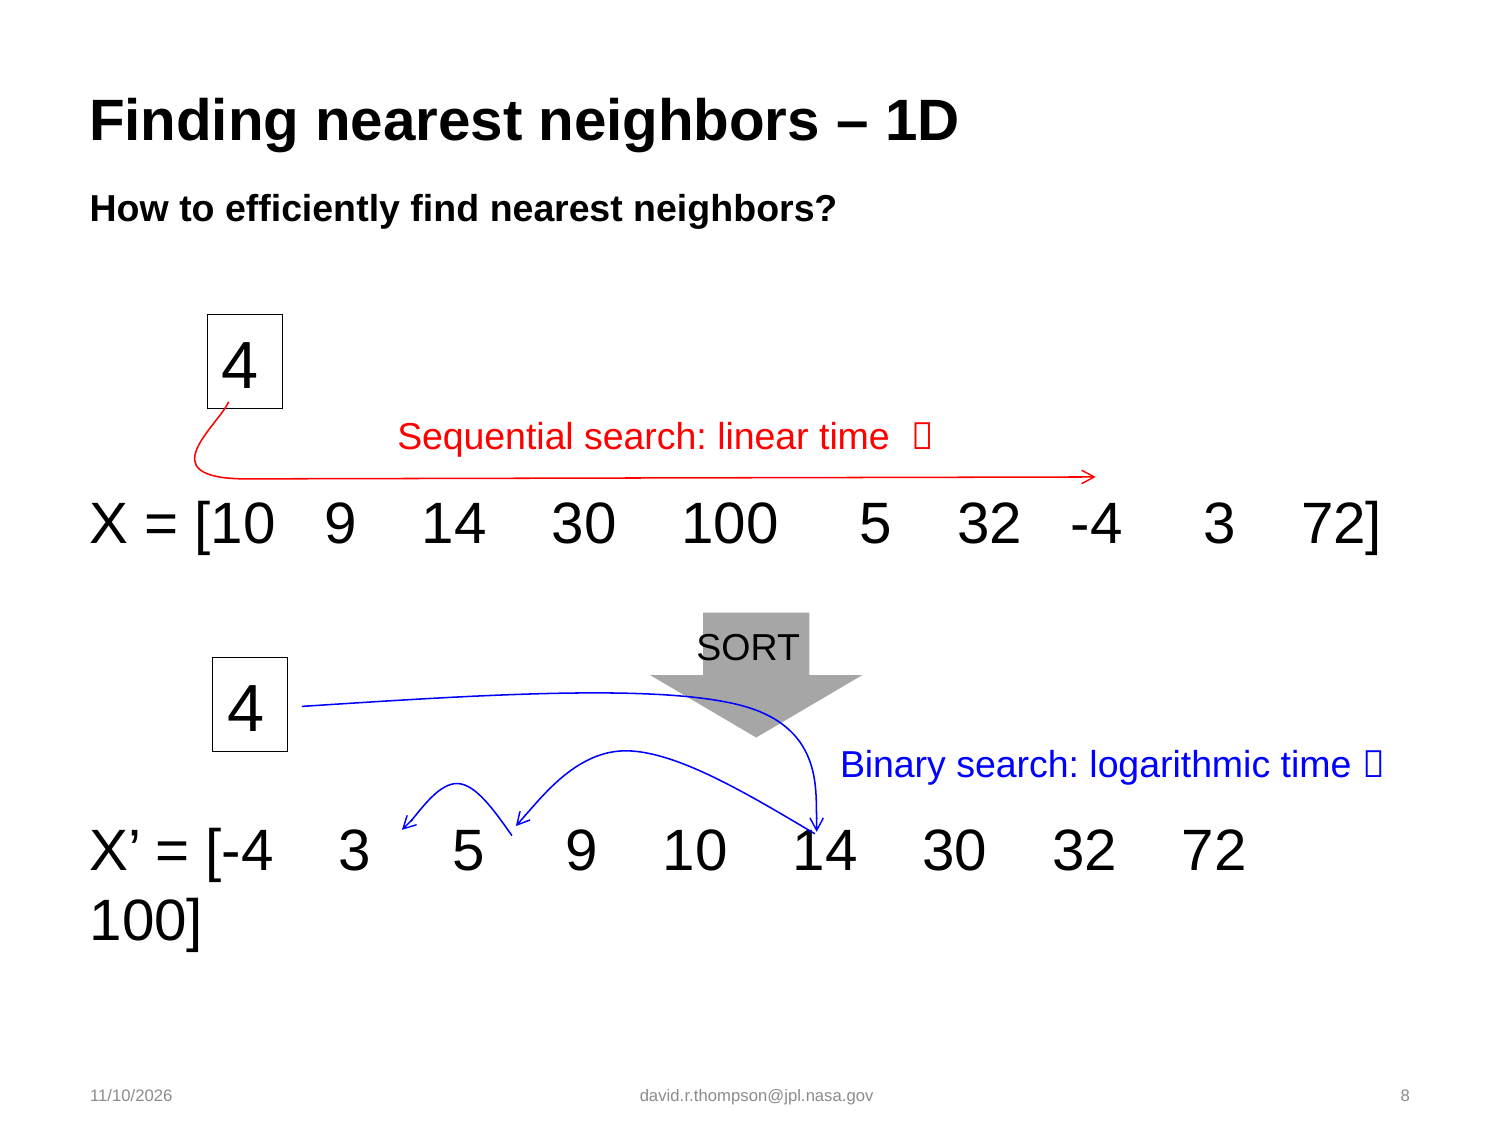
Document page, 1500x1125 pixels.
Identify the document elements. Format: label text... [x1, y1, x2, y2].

text_box SORT [681, 615, 815, 676]
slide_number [75, 1065, 297, 1125]
title Finding nearest neighbors – 1D [74, 74, 1425, 146]
text_box Sequential search: linear time  [382, 404, 949, 465]
text_box [515, 750, 816, 835]
text_box [647, 672, 865, 724]
text_box [193, 401, 1096, 485]
text_box 4 [212, 657, 288, 752]
text_box [401, 782, 513, 837]
text_box Binary search: logarithmic time  [825, 732, 1400, 792]
footer david.r.thompson@jpl.nasa.gov [309, 1065, 1205, 1125]
list How to efficiently find nearest neighbors? X = [10 9 14 30 100 5 32 -4 3 72] X’ = [-4 3 5 9 10 14 30 32 72 100] [74, 176, 1425, 231]
slide_number 8 [1217, 1065, 1425, 1125]
text_box 4 [207, 314, 283, 409]
text_box [301, 692, 824, 832]
text_box [700, 610, 812, 615]
